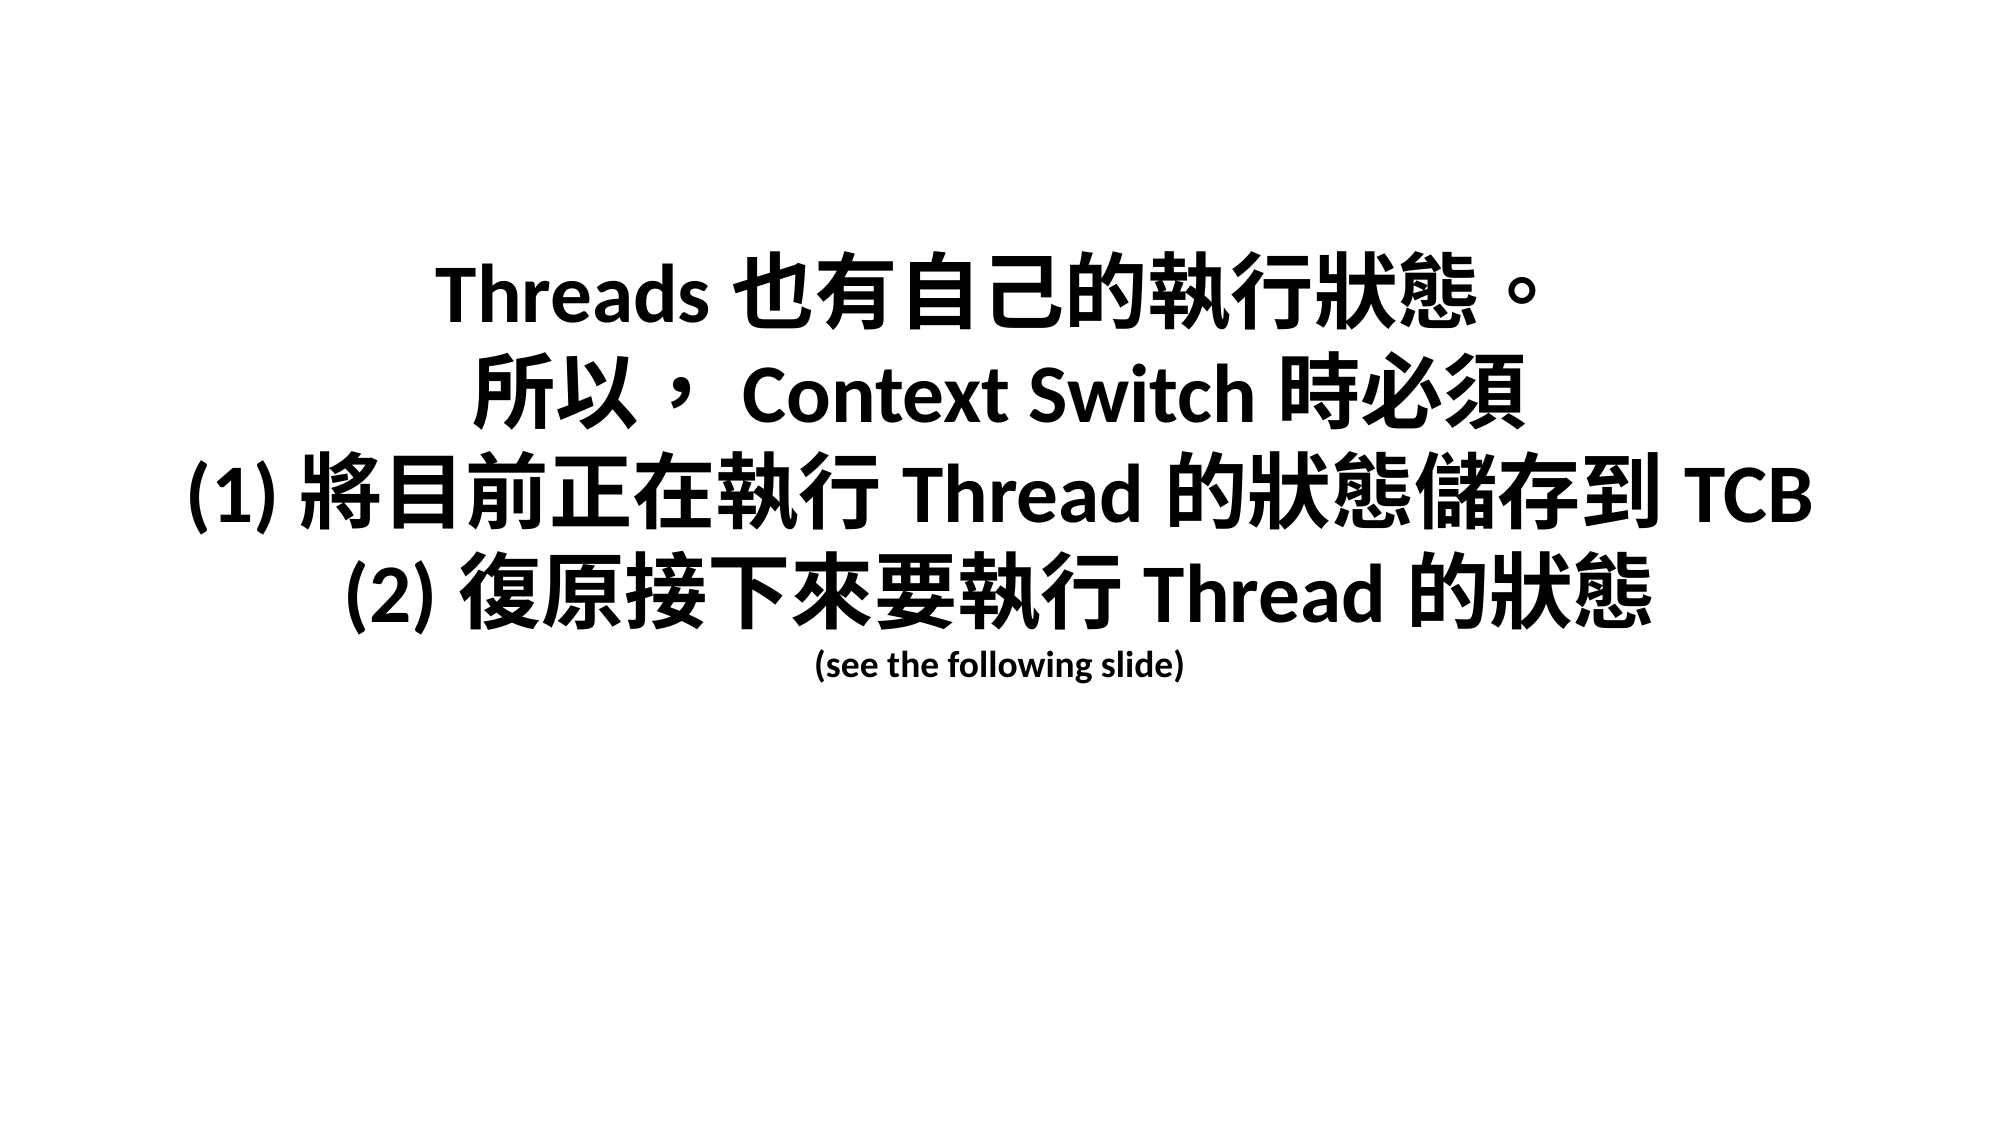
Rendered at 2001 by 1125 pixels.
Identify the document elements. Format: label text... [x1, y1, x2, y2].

title Threads也有自己的執行狀態。 所以，Context Switch時必須 (1)將目前正在執行Thread的狀態儲存到TCB (2)復原接下來要執行Thread的狀態 (see the following slide) [149, 207, 1851, 717]
